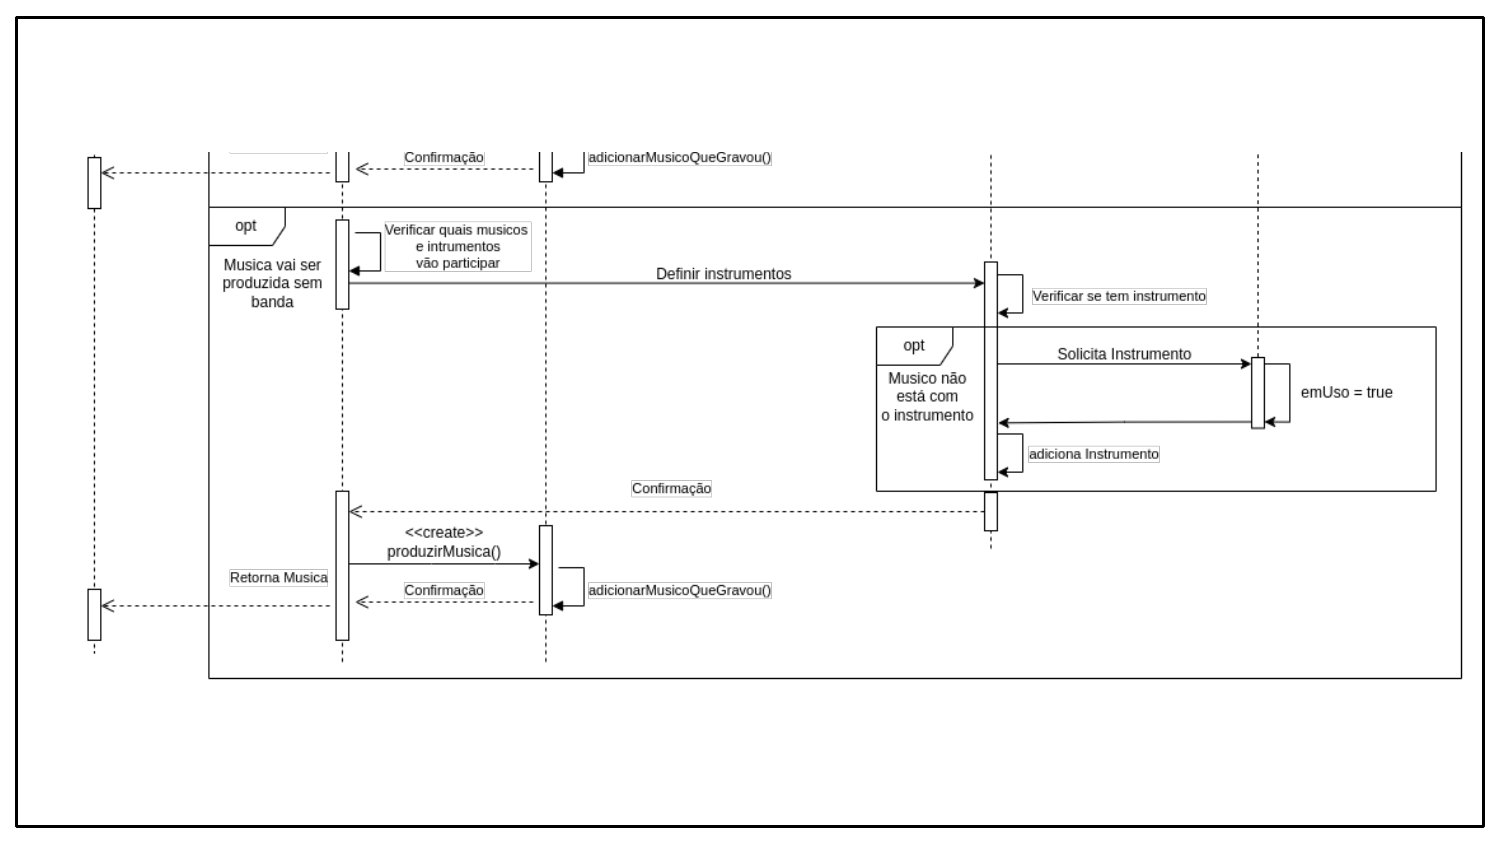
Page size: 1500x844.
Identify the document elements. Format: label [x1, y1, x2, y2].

picture [24, 152, 1476, 692]
